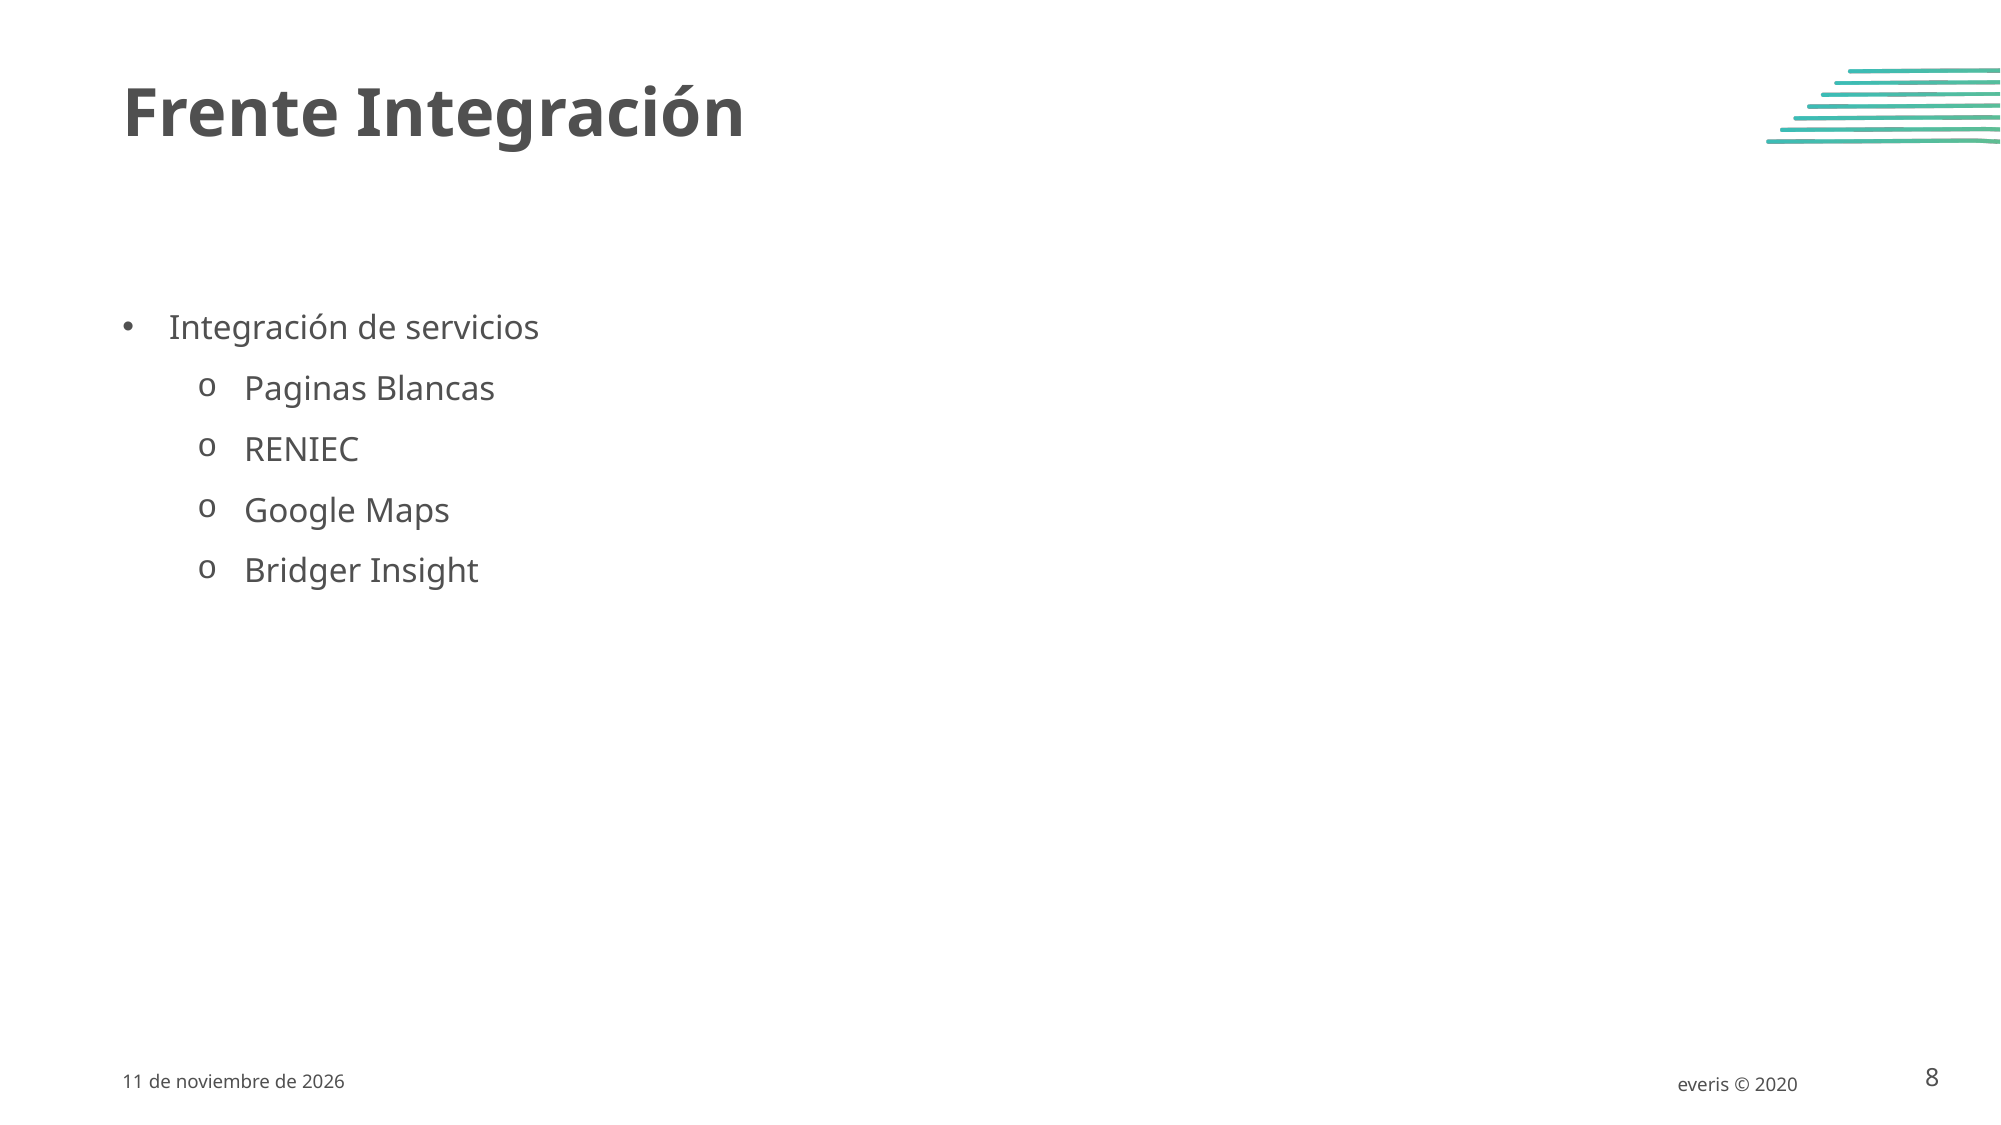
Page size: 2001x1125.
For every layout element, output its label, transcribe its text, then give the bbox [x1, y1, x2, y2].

slide_number 8 [1847, 1042, 1955, 1103]
slide_number 4 de Agosto de 2020 [107, 1042, 588, 1103]
picture [1685, 4, 2001, 217]
list Frente Integración [107, 62, 1769, 137]
list Integración de servicios Paginas Blancas RENIEC Google Maps Bridger Insight [107, 299, 1902, 1004]
footer everis © 2020 [662, 1042, 1813, 1103]
